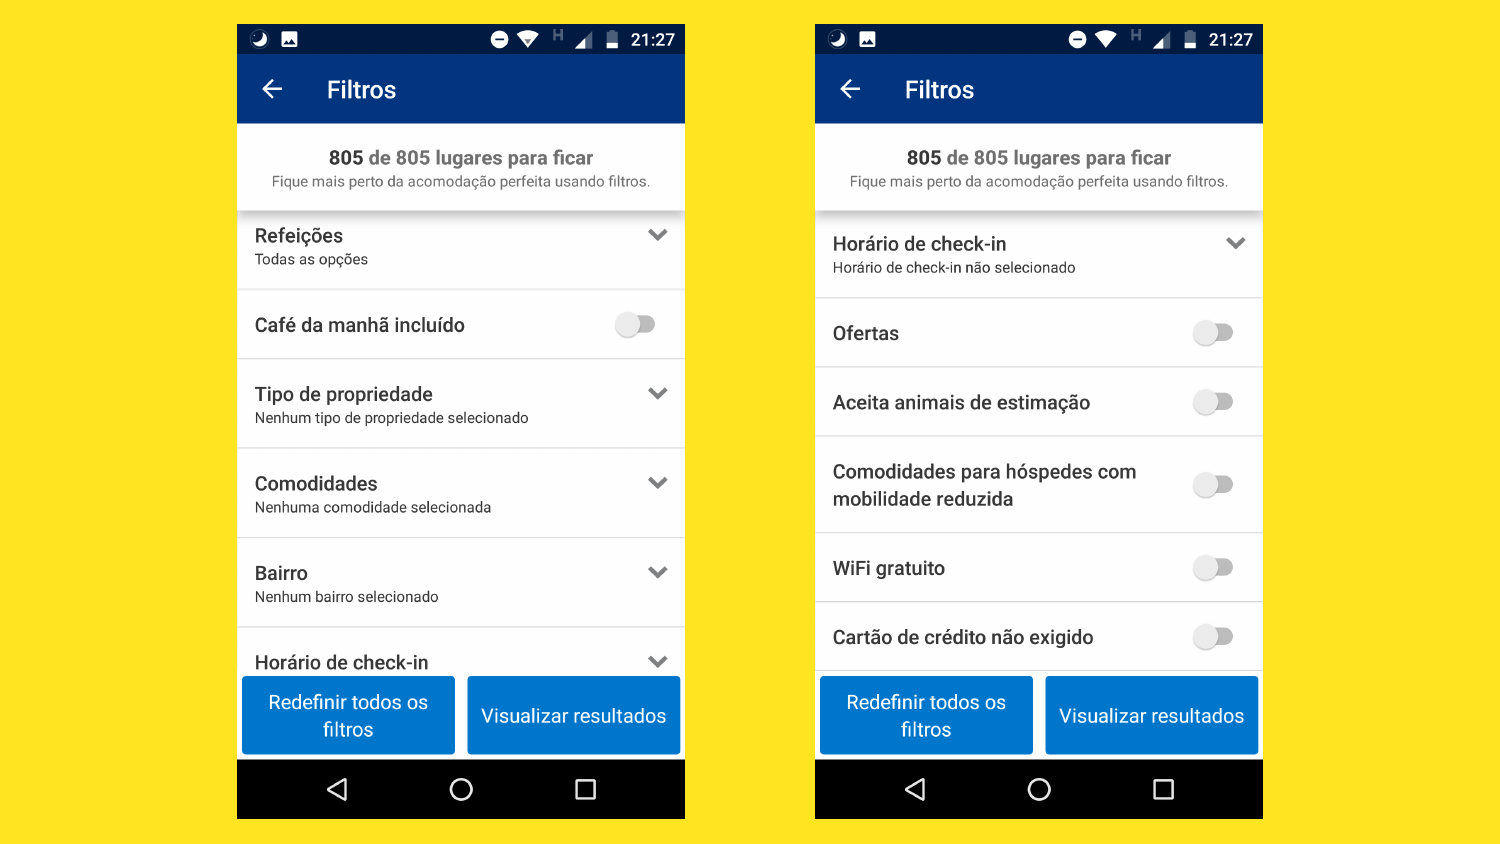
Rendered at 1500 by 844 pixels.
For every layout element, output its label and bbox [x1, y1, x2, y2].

picture [815, 24, 1263, 819]
picture [237, 24, 685, 819]
